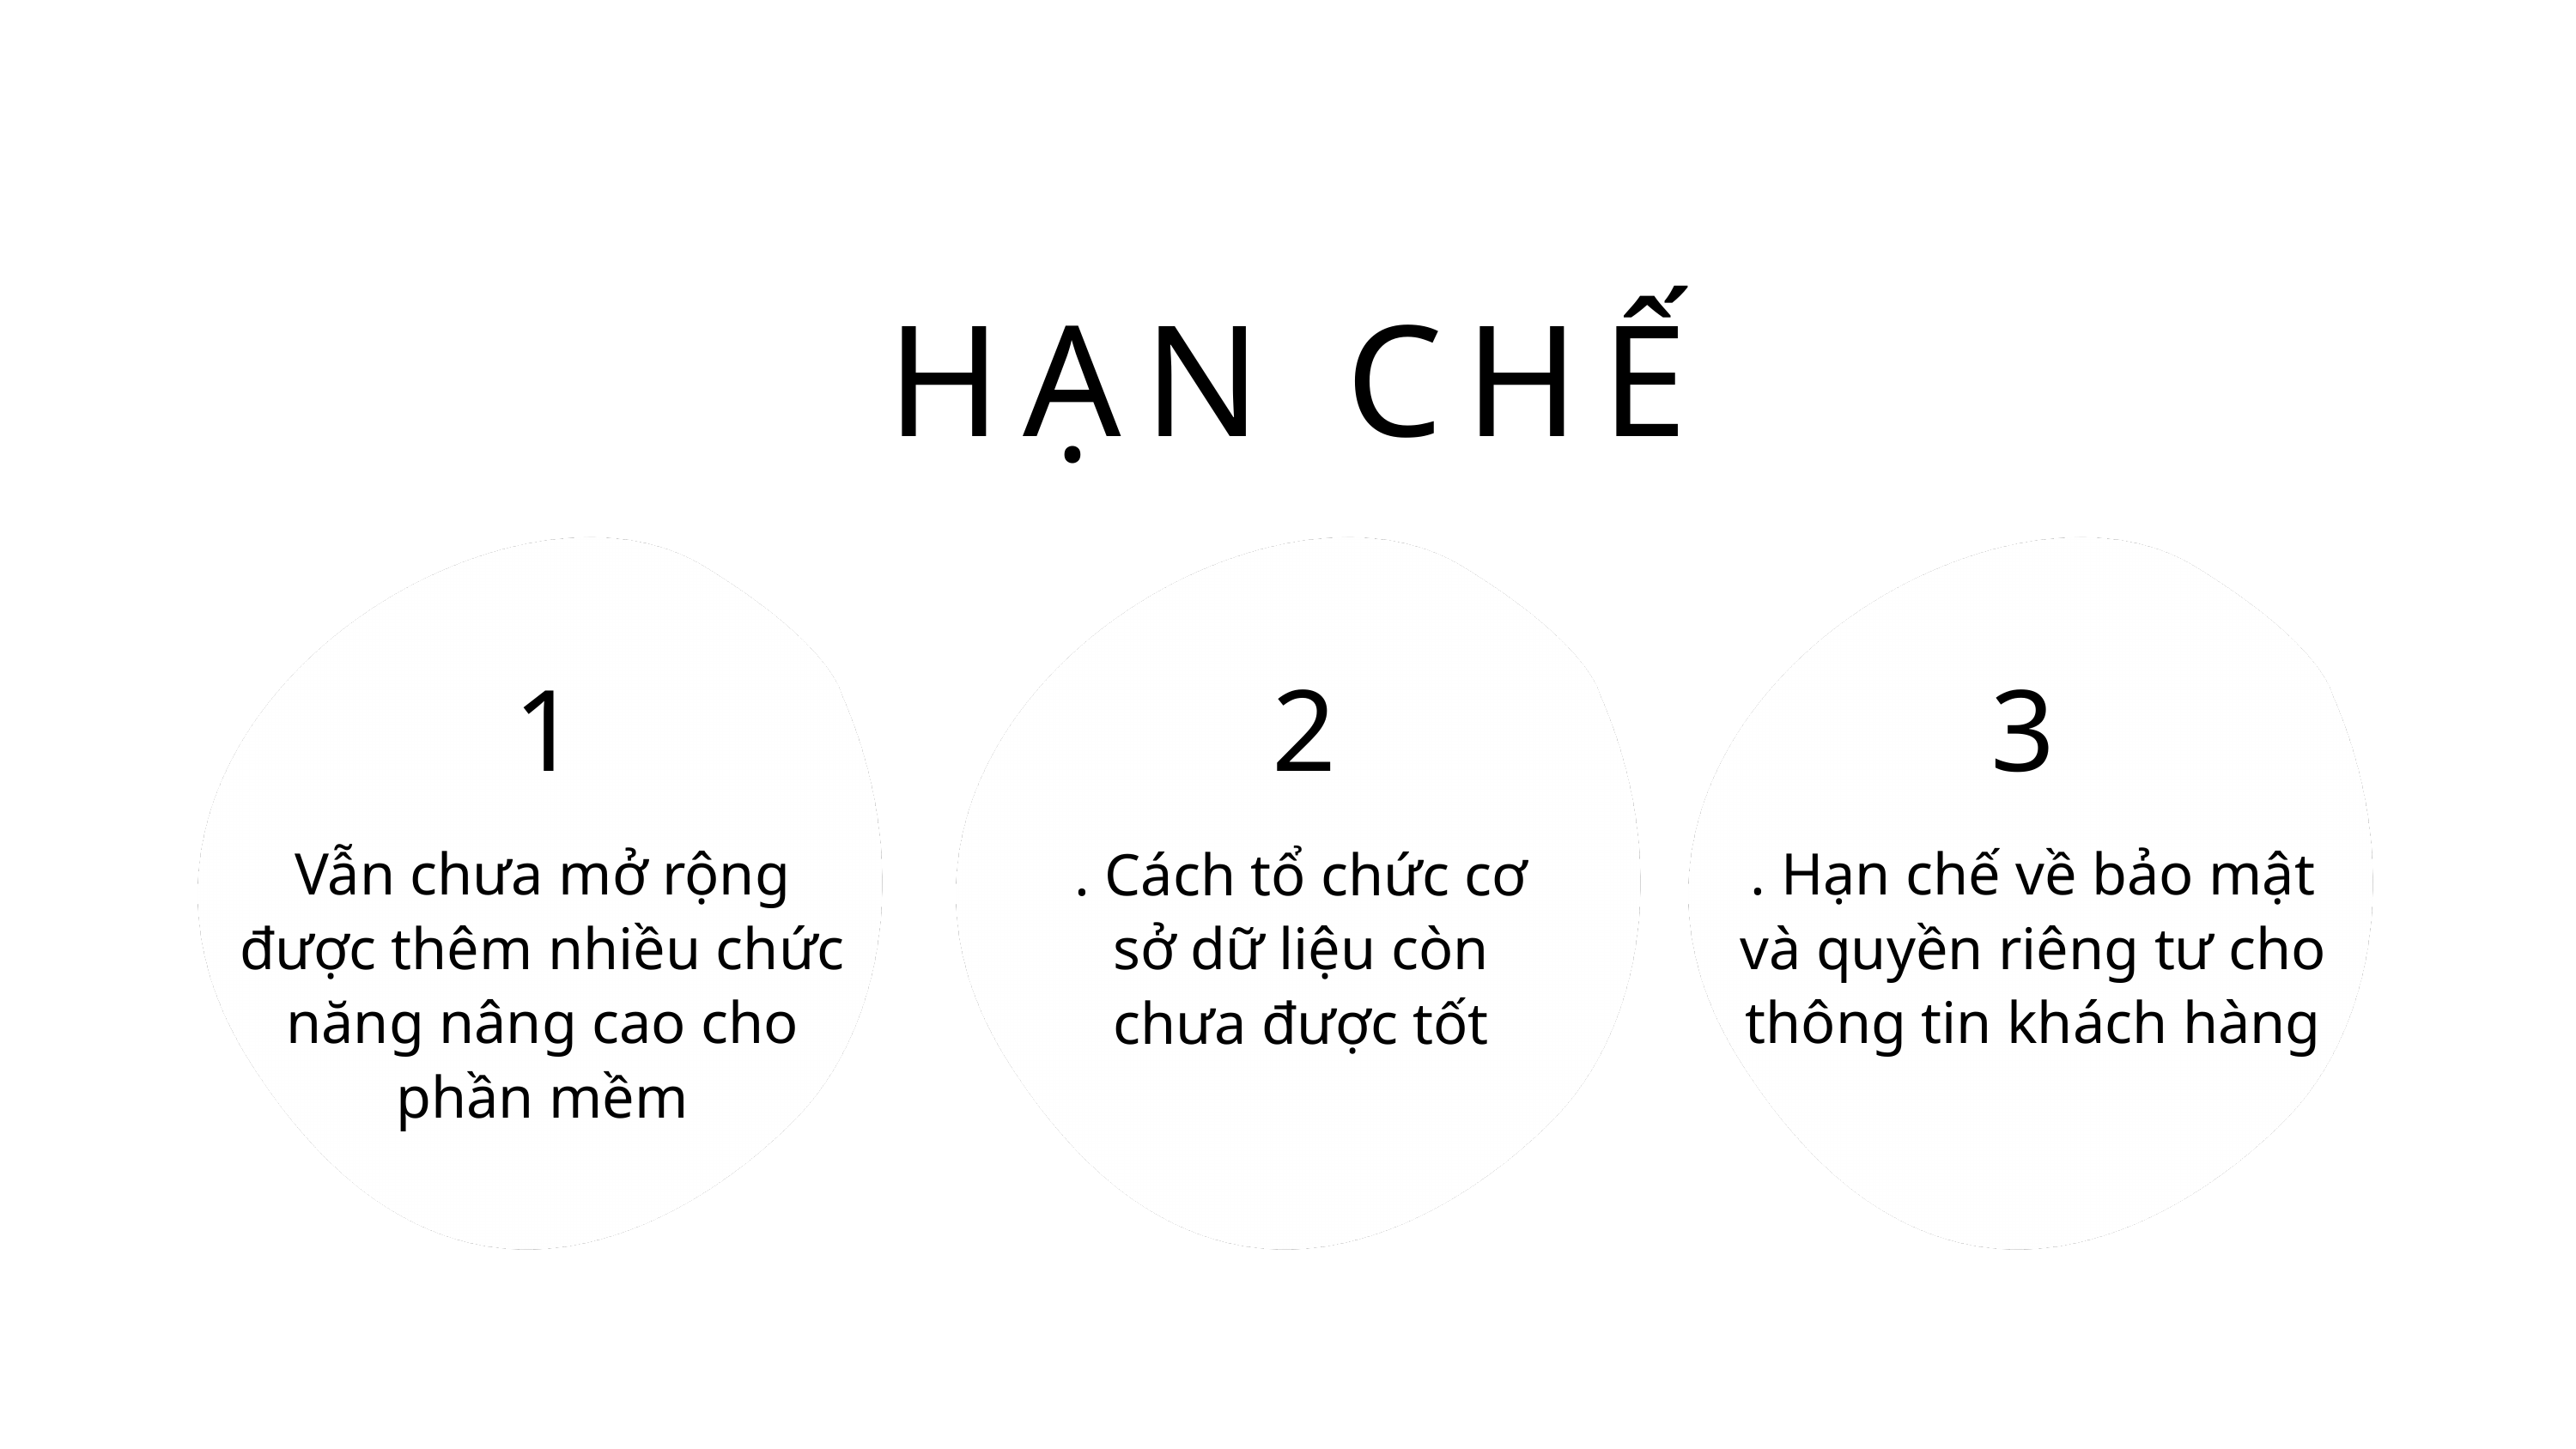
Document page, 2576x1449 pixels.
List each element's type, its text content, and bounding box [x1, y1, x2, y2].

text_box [1727, 654, 2340, 1125]
text_box HẠN CHẾ [273, 282, 2303, 468]
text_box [236, 654, 849, 1125]
text_box [952, 524, 1649, 1259]
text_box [1048, 654, 1554, 1052]
text_box [194, 524, 891, 1259]
text_box [1685, 524, 2382, 1259]
